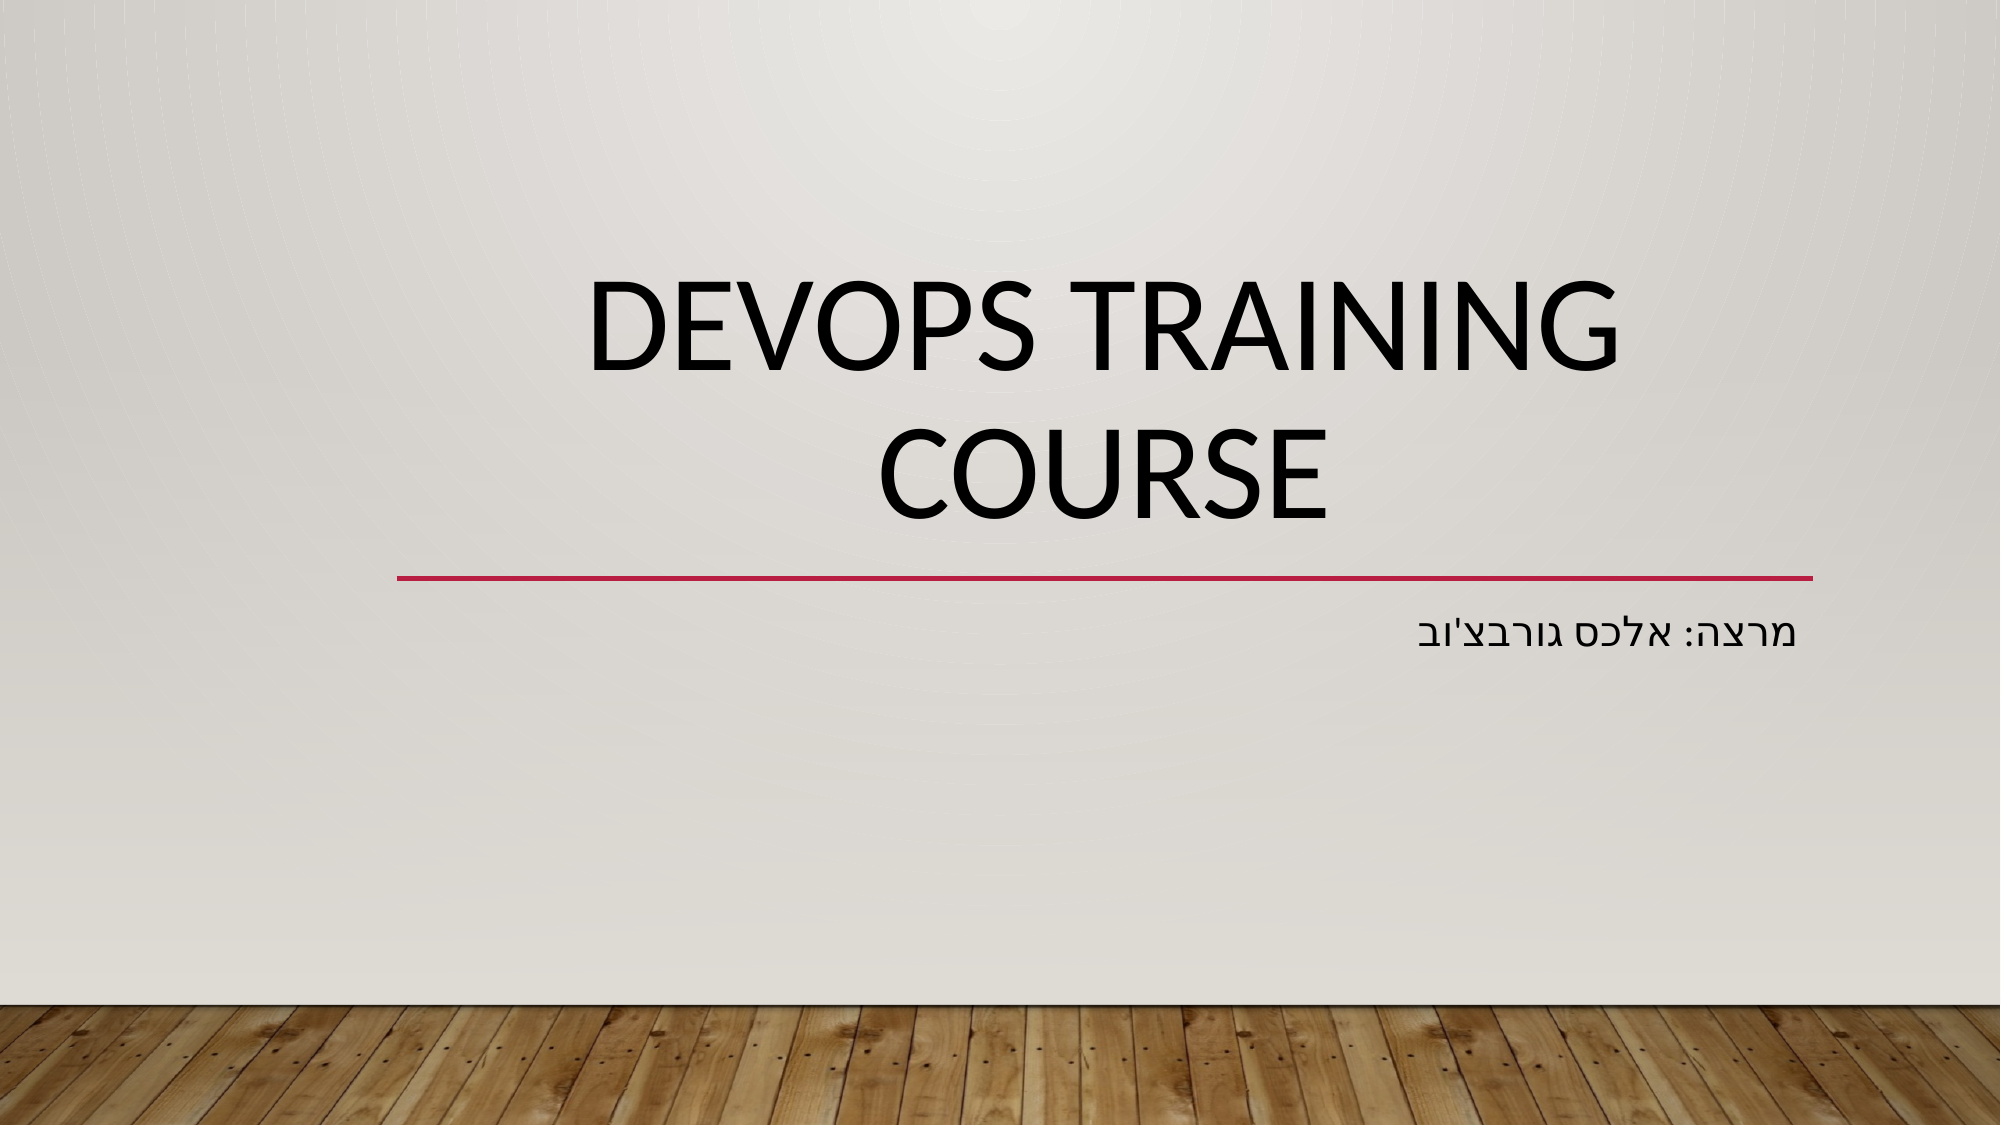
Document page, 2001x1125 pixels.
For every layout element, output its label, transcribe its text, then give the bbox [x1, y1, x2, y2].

picture [0, 1005, 2000, 1125]
subtitle מרצה: אלכס גורבצ'וב [396, 579, 1814, 740]
title DevOps Training Course [396, 131, 1814, 549]
